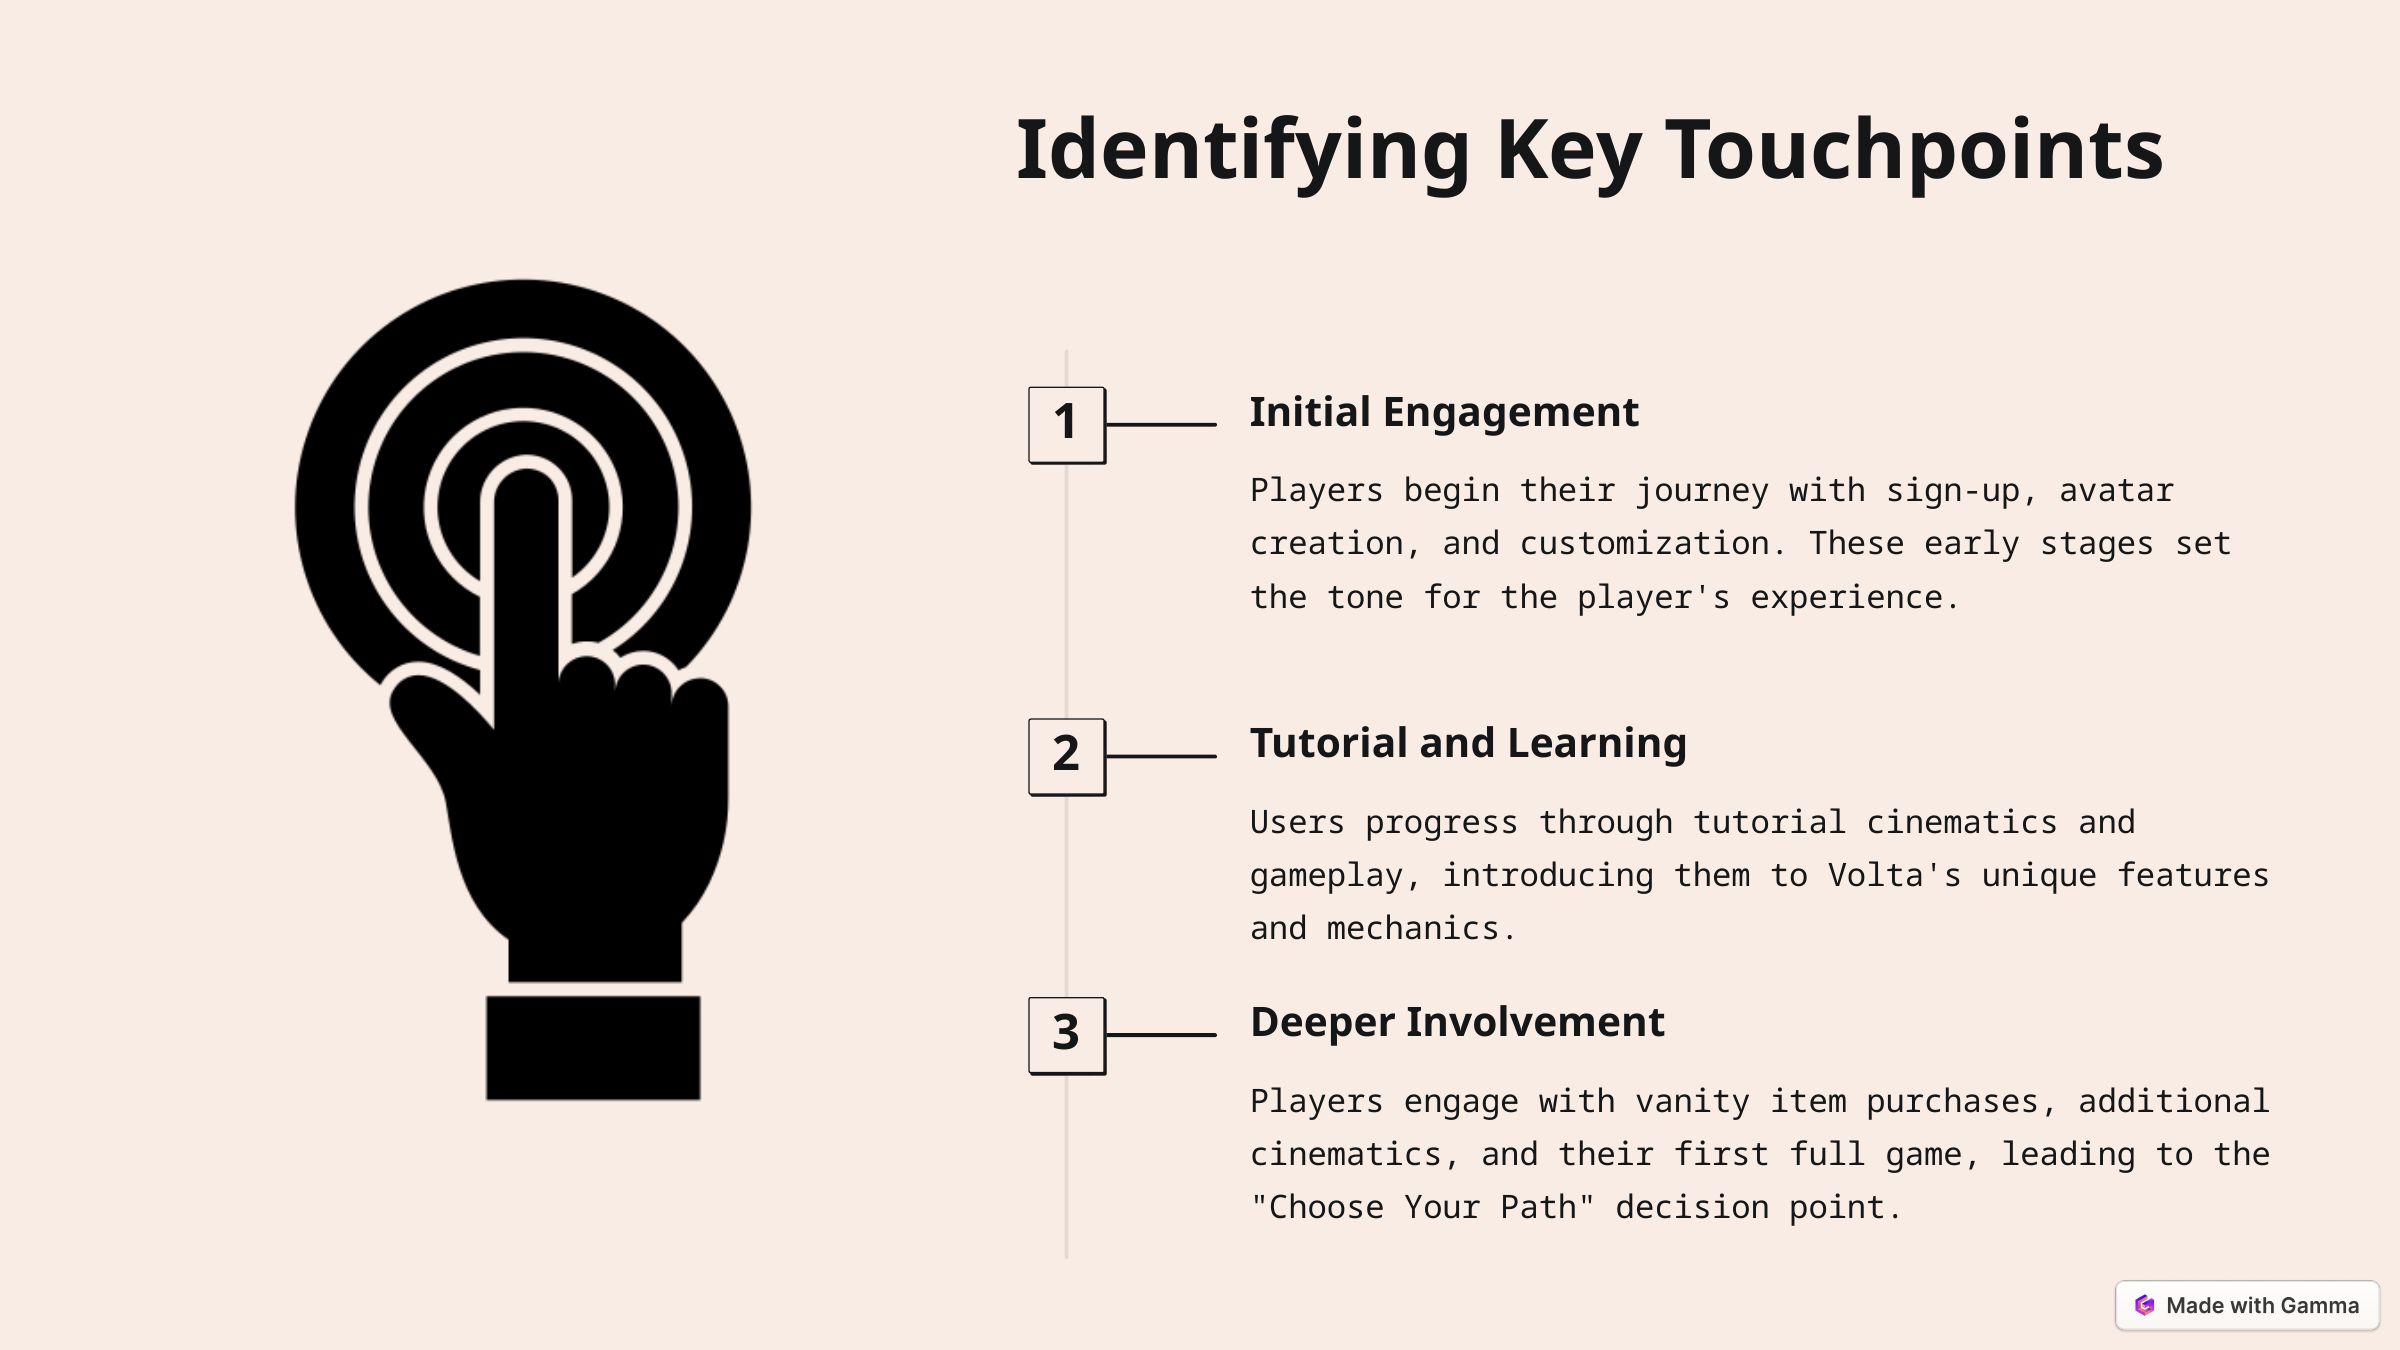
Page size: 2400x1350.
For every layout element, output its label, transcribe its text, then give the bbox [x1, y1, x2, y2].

text_box [1107, 754, 1217, 759]
text_box Tutorial and Learning [1249, 714, 1736, 767]
picture [69, 234, 981, 1146]
text_box 1 [1056, 399, 1077, 450]
text_box [1064, 465, 1069, 719]
text_box [1064, 1075, 1069, 1259]
text_box 3 [1051, 1010, 1082, 1060]
text_box [1107, 1033, 1217, 1038]
text_box Users progress through tutorial cinematics and gameplay, introducing them to Volta's unique features and mechanics. [1249, 786, 2284, 894]
text_box [1029, 719, 1105, 795]
text_box Initial Engagement [1249, 383, 1683, 436]
text_box [1064, 349, 1069, 387]
text_box [1029, 997, 1105, 1073]
text_box [1029, 387, 1105, 463]
text_box Players engage with vanity item purchases, additional cinematics, and their first full game, leading to the "Choose Your Path" decision point. [1249, 1065, 2284, 1226]
text_box [1107, 422, 1217, 427]
text_box Deeper Involvement [1249, 993, 1711, 1046]
text_box 2 [1051, 731, 1082, 782]
text_box Identifying Key Touchpoints [1016, 91, 2284, 300]
picture [2106, 1271, 2389, 1339]
text_box Players begin their journey with sign-up, avatar creation, and customization. These early stages set the tone for the player's experience. [1249, 455, 2284, 615]
text_box [1064, 797, 1069, 997]
